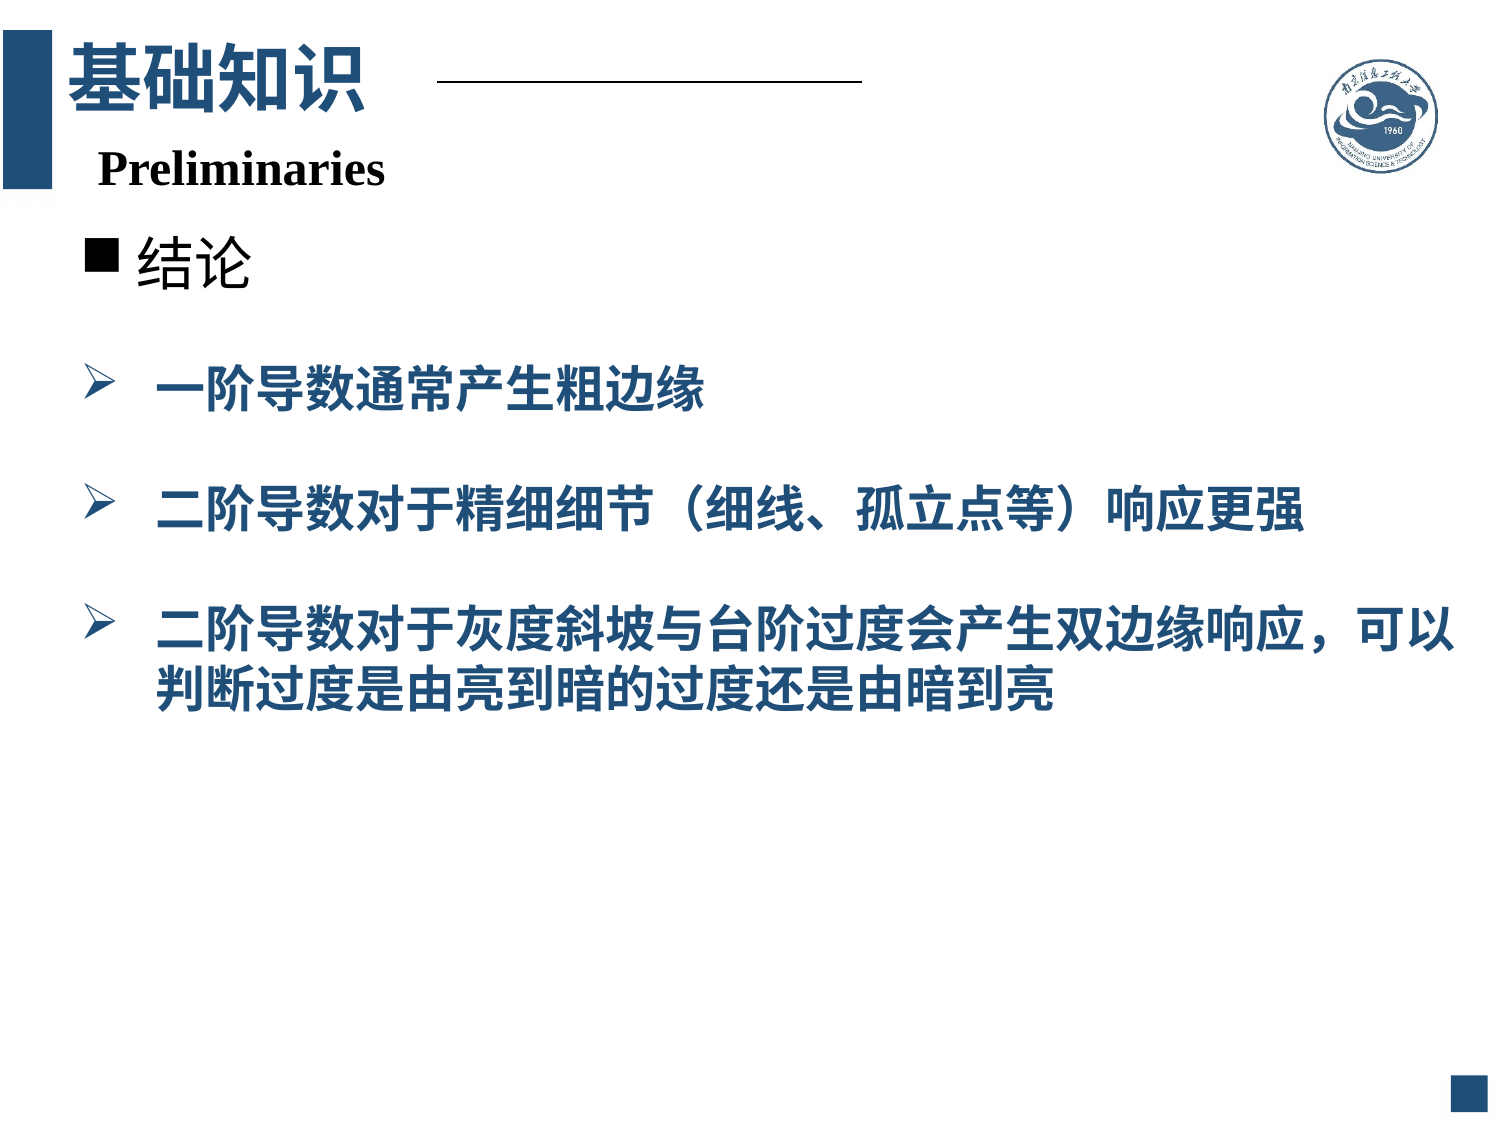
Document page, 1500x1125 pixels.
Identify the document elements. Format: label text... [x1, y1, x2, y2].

text_box Preliminaries [82, 102, 862, 236]
text_box [2, 29, 53, 190]
picture [1308, 44, 1452, 185]
text_box 结论 一阶导数通常产生粗边缘 二阶导数对于精细细节（细线、孤立点等）响应更强 二阶导数对于灰度斜坡与台阶过度会产生双边缘响应，可以判断过度是由亮到暗的过度还是由暗到亮 [65, 219, 1477, 1125]
text_box 基础知识 [52, 16, 452, 148]
text_box [1450, 1074, 1489, 1113]
